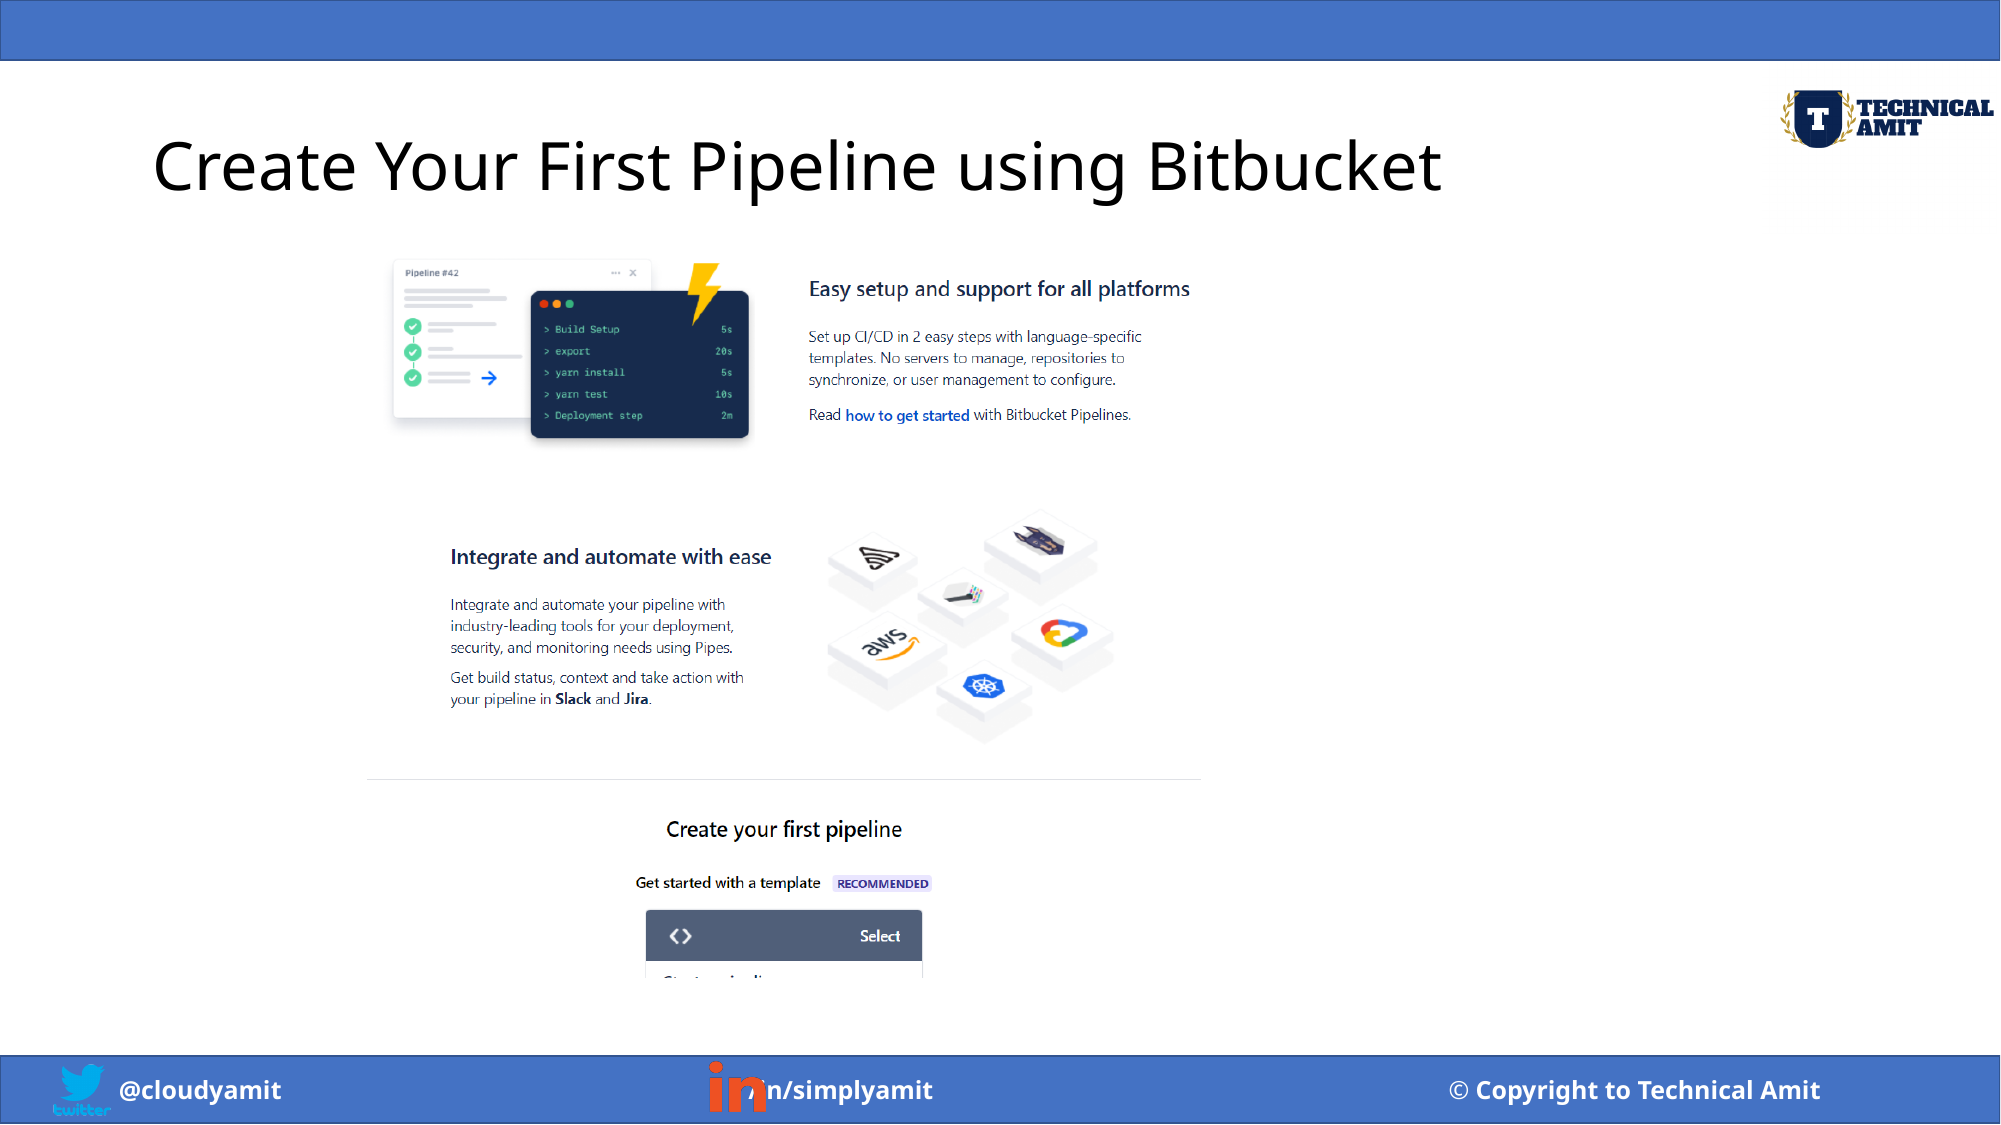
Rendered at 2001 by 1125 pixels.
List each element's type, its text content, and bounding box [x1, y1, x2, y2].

picture [47, 1061, 117, 1118]
picture [1863, 61, 1997, 234]
picture [709, 1061, 766, 1112]
picture [167, 228, 1305, 978]
title Create Your First Pipeline using Bitbucket [137, 59, 1863, 278]
